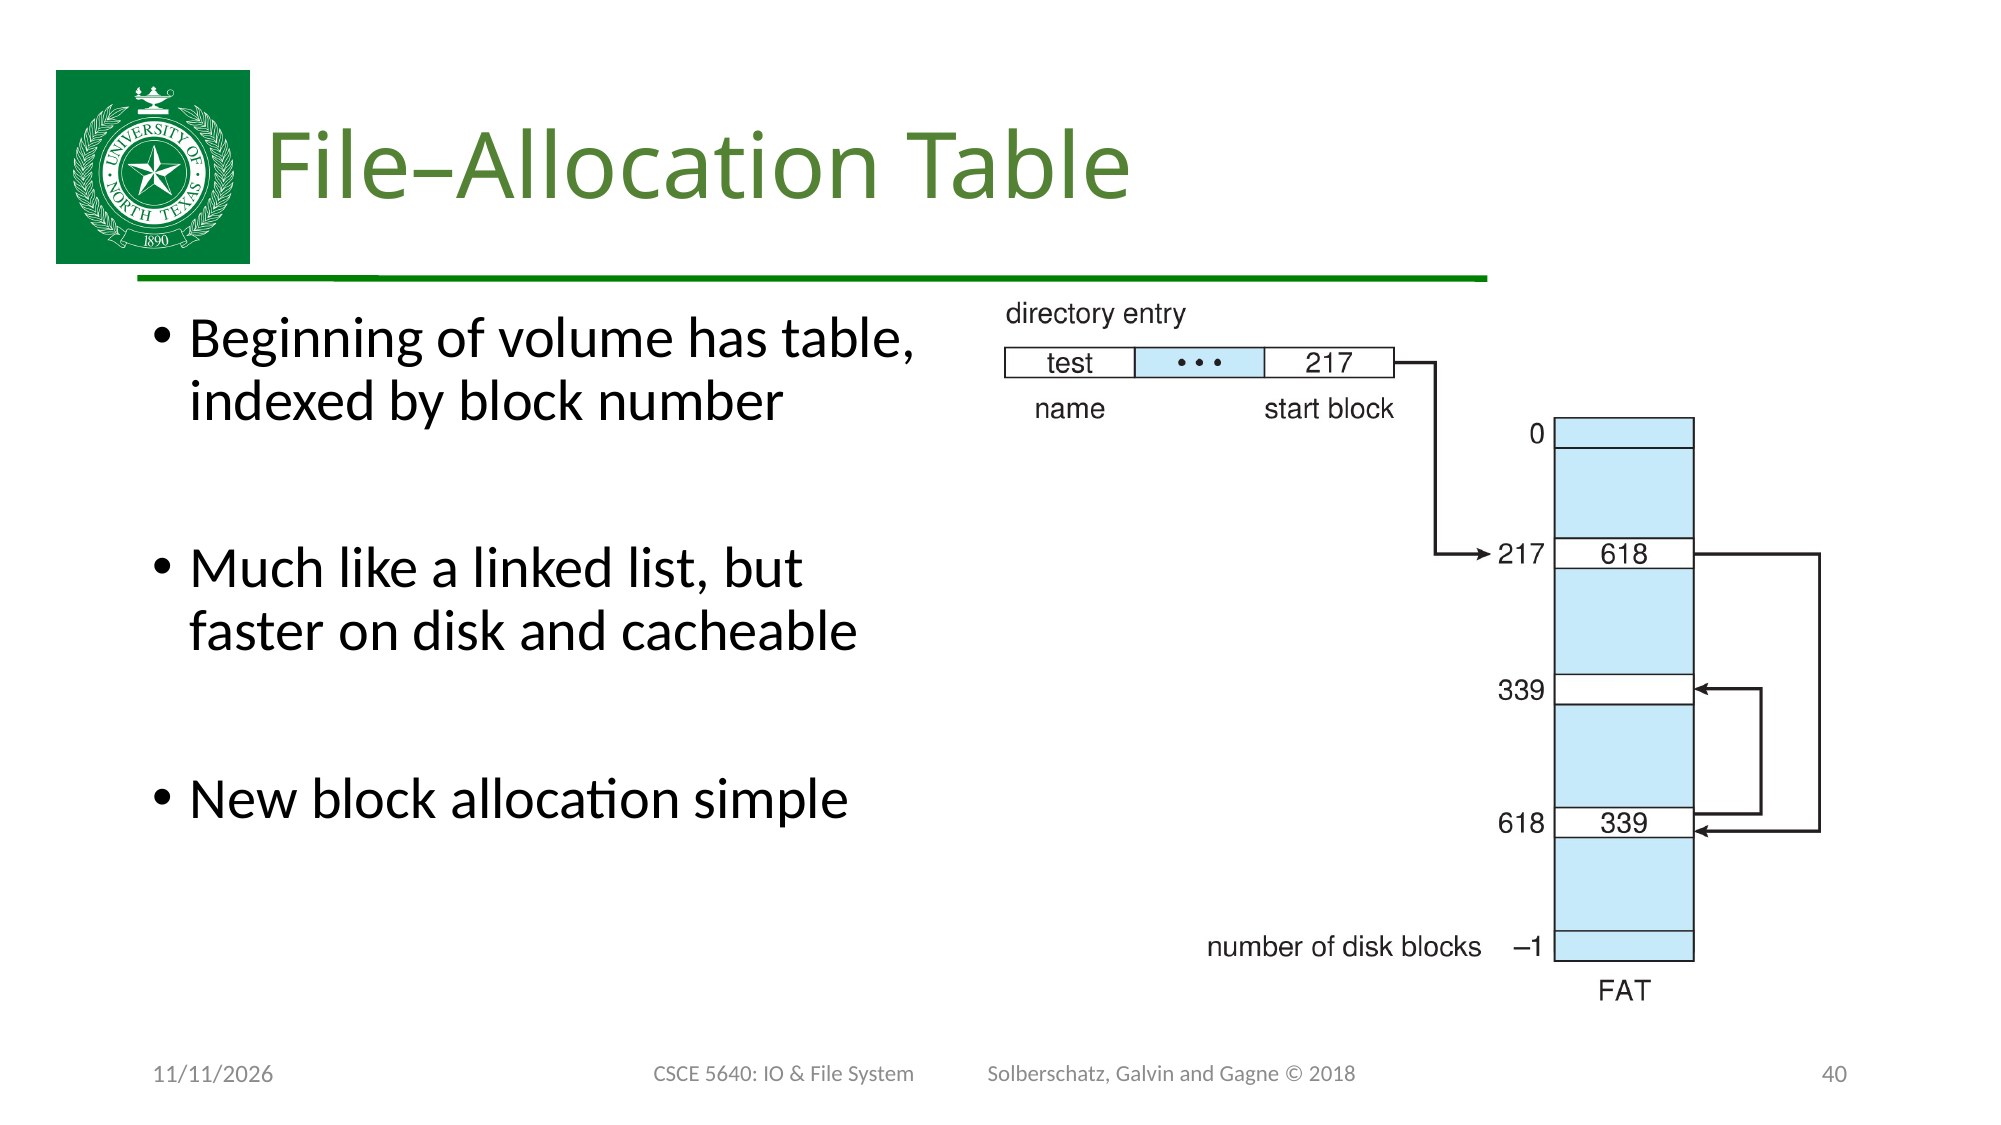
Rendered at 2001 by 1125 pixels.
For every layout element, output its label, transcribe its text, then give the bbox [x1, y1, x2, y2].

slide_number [137, 1042, 588, 1103]
title File–Allocation Table [249, 59, 1863, 278]
picture [56, 70, 249, 264]
picture [1004, 298, 1821, 1014]
list Beginning of volume has table, indexed by block number Much like a linked list, but faster on disk and cacheable New block allocation simple [137, 299, 936, 1014]
slide_number 40 [1412, 1042, 1863, 1103]
footer CSCE 5640: IO & File System Solberschatz, Galvin and Gagne © 2018 [617, 1042, 1394, 1103]
